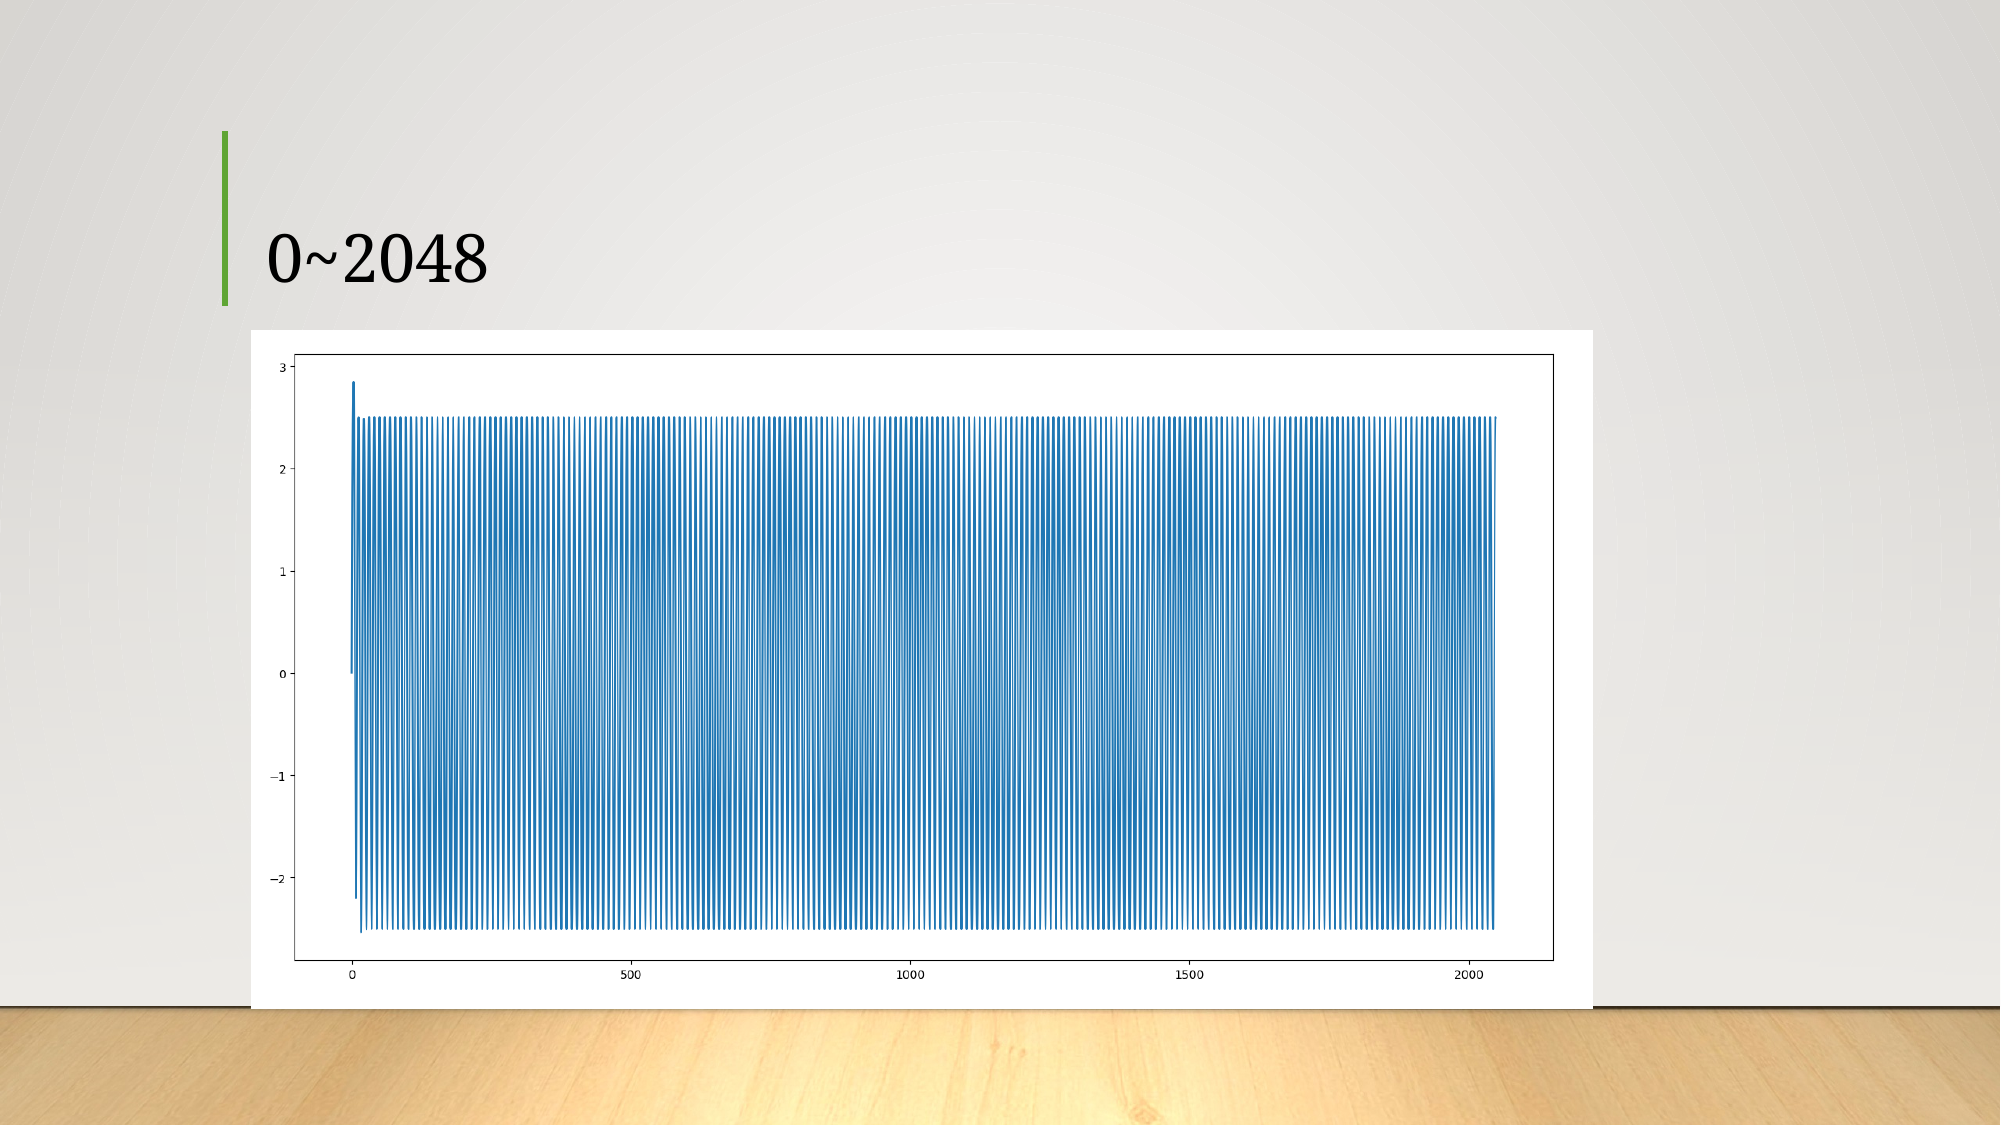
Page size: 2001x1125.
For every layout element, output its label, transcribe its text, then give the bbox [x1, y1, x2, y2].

picture [0, 330, 2000, 1125]
title 0~2048 [251, 131, 1814, 305]
